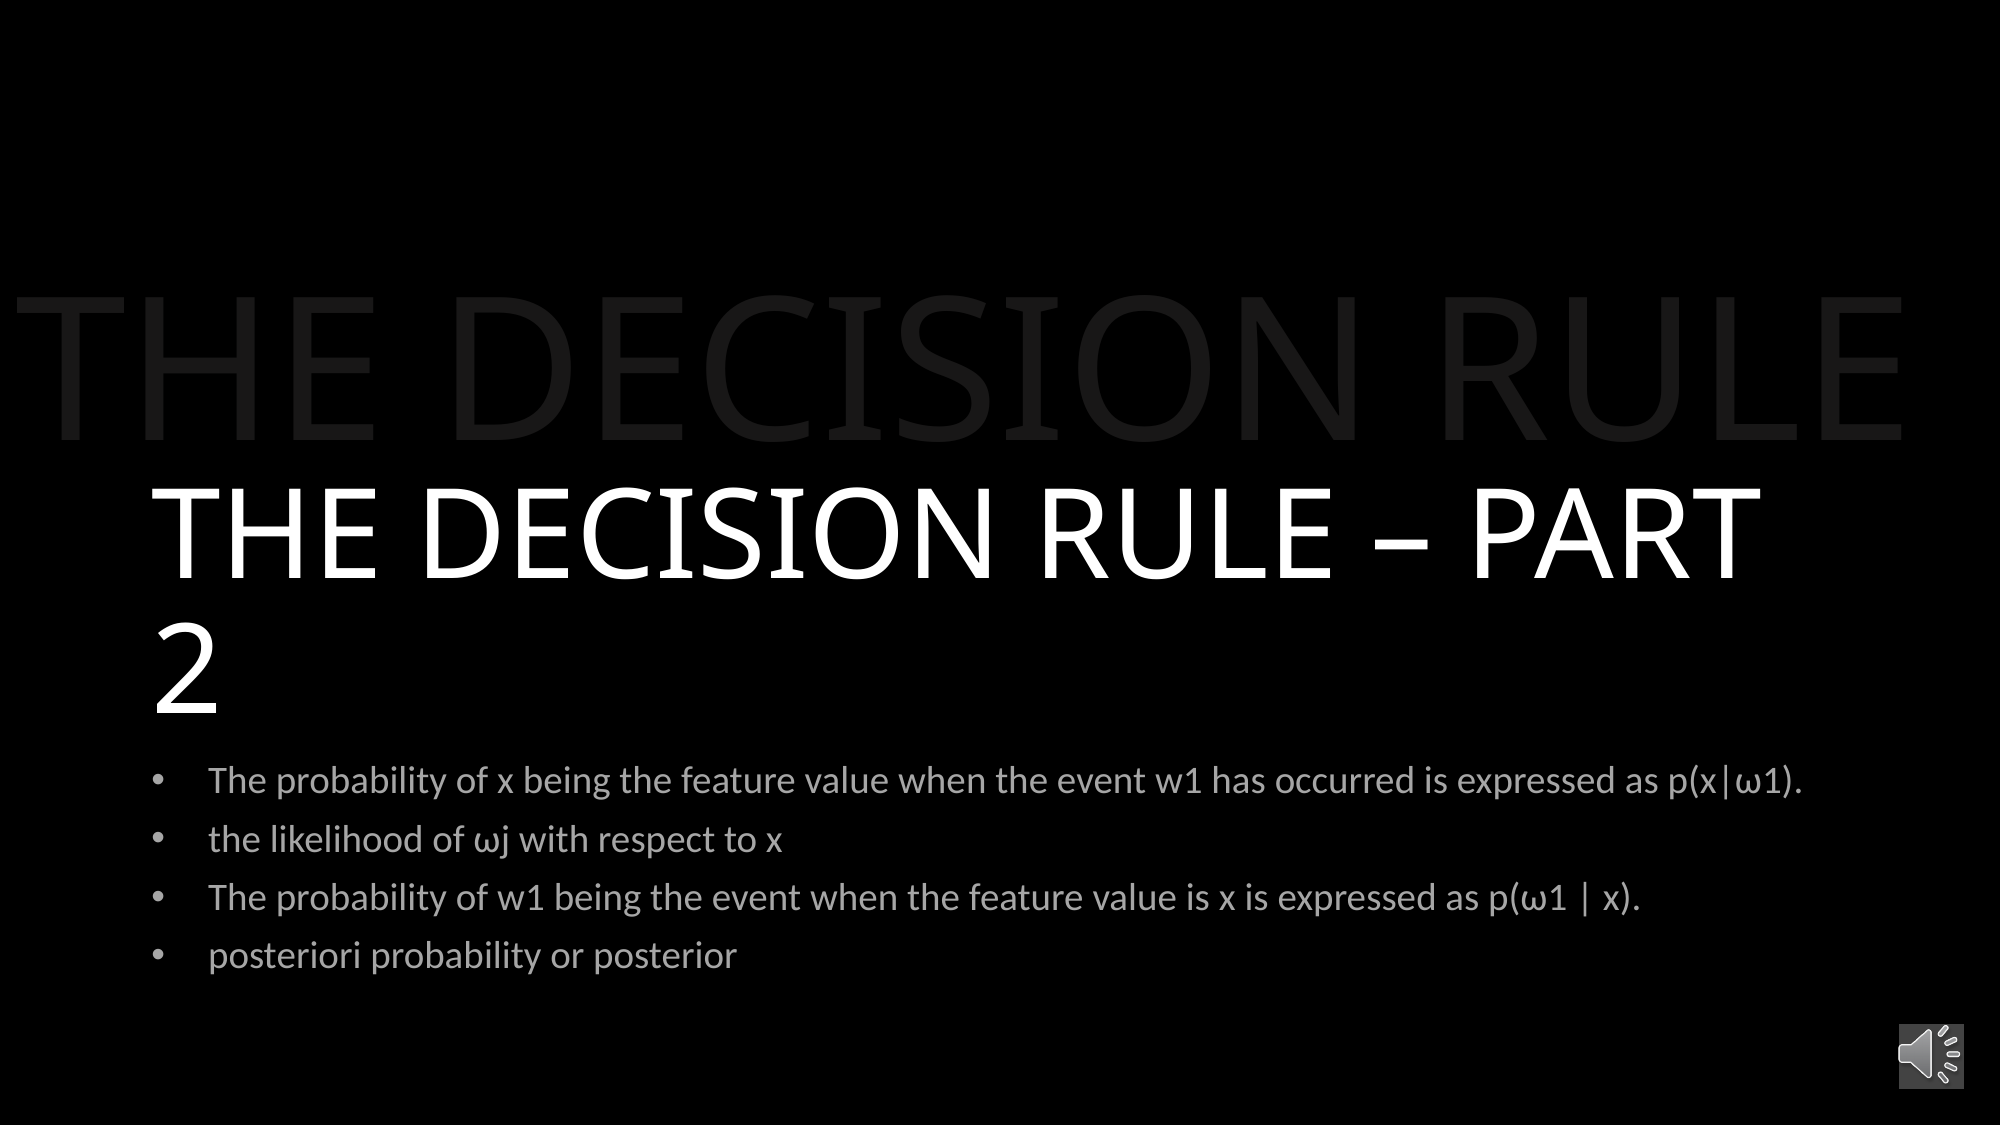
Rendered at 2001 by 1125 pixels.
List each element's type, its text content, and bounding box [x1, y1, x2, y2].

picture [1897, 1022, 1965, 1090]
text_box THE DECISION RULE [0, 31, 2000, 492]
title THE DECISION RULE – PART 2 [136, 492, 1862, 749]
list The probability of x being the feature value when the event w1 has occurred is expressed as p(x|ω1). the likelihood of ωj with respect to x The probability of w1 being the event when the feature value is x is expressed as p(ω1 | x). posteriori probability or posterior [136, 752, 1862, 999]
